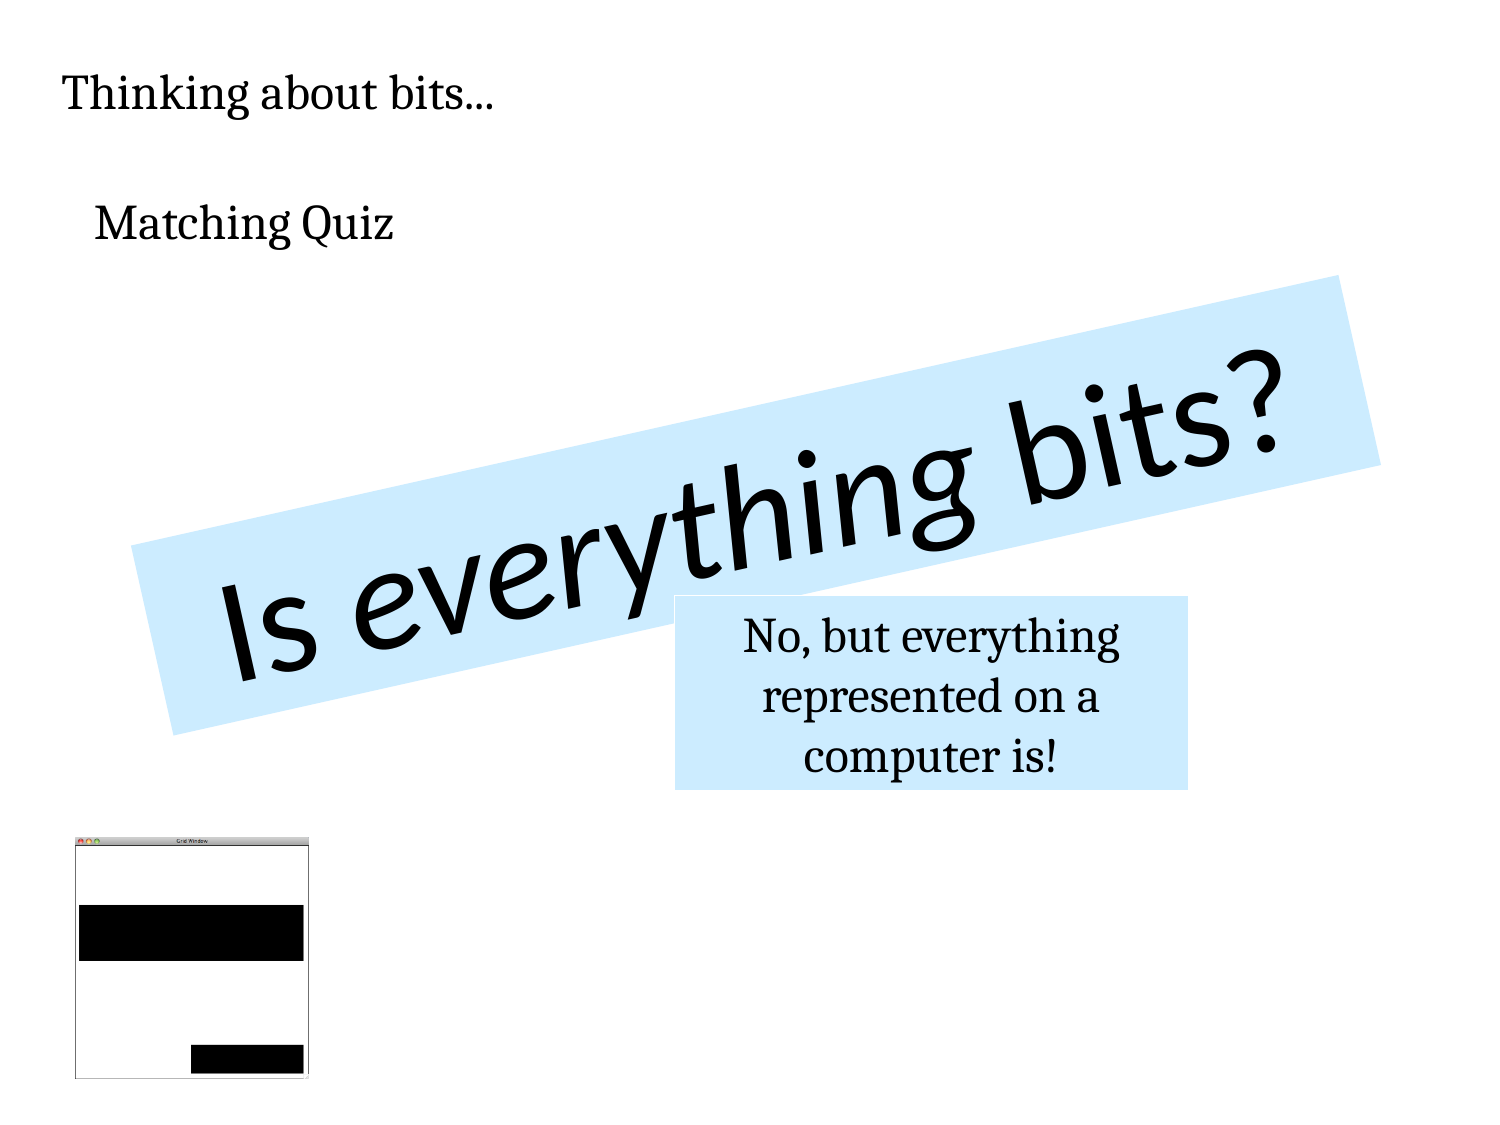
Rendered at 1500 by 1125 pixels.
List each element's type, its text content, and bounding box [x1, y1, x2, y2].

text_box Is everything bits? [130, 274, 1382, 736]
picture [74, 837, 309, 1080]
text_box Matching Quiz [79, 182, 410, 258]
text_box No, but everything represented on a computer is! [674, 595, 1189, 791]
text_box Thinking about bits... [46, 52, 510, 127]
